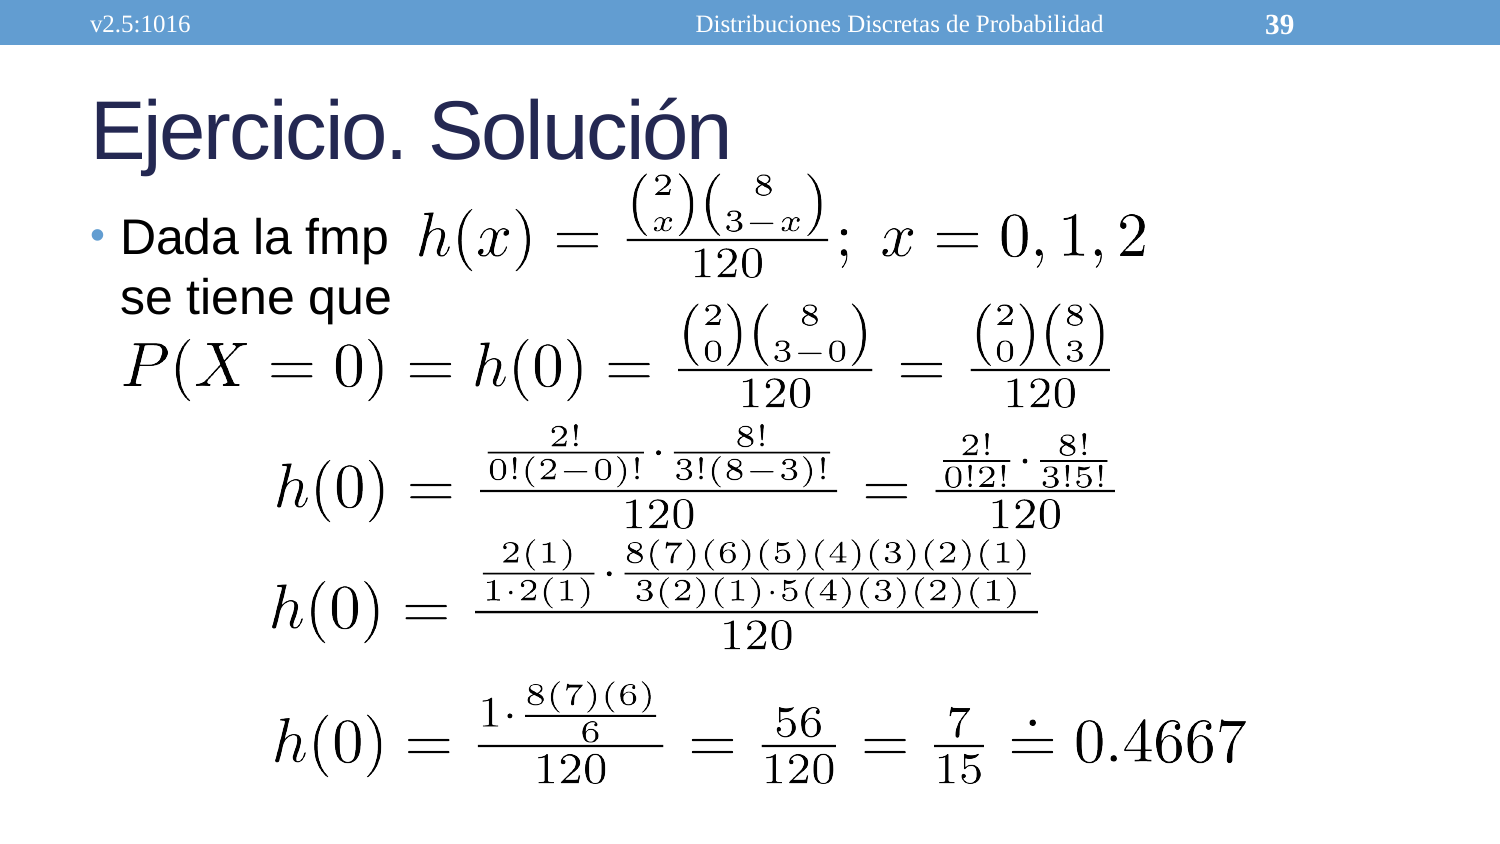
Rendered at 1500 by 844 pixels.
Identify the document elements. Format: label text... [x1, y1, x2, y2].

picture [274, 681, 1246, 784]
picture [418, 173, 1145, 278]
picture [272, 539, 1038, 651]
slide_number 39 [1250, 2, 1425, 43]
slide_number v2.5:1016 [270, 422, 1121, 657]
picture [277, 424, 1115, 529]
slide_number v2.5:1016 [75, 2, 550, 43]
title Ejercicio. Solución [75, 65, 1425, 188]
picture [123, 303, 1110, 408]
footer Distribuciones Discretas de Probabilidad [562, 2, 1238, 43]
list Dada la fmp se tiene que [75, 196, 1425, 797]
